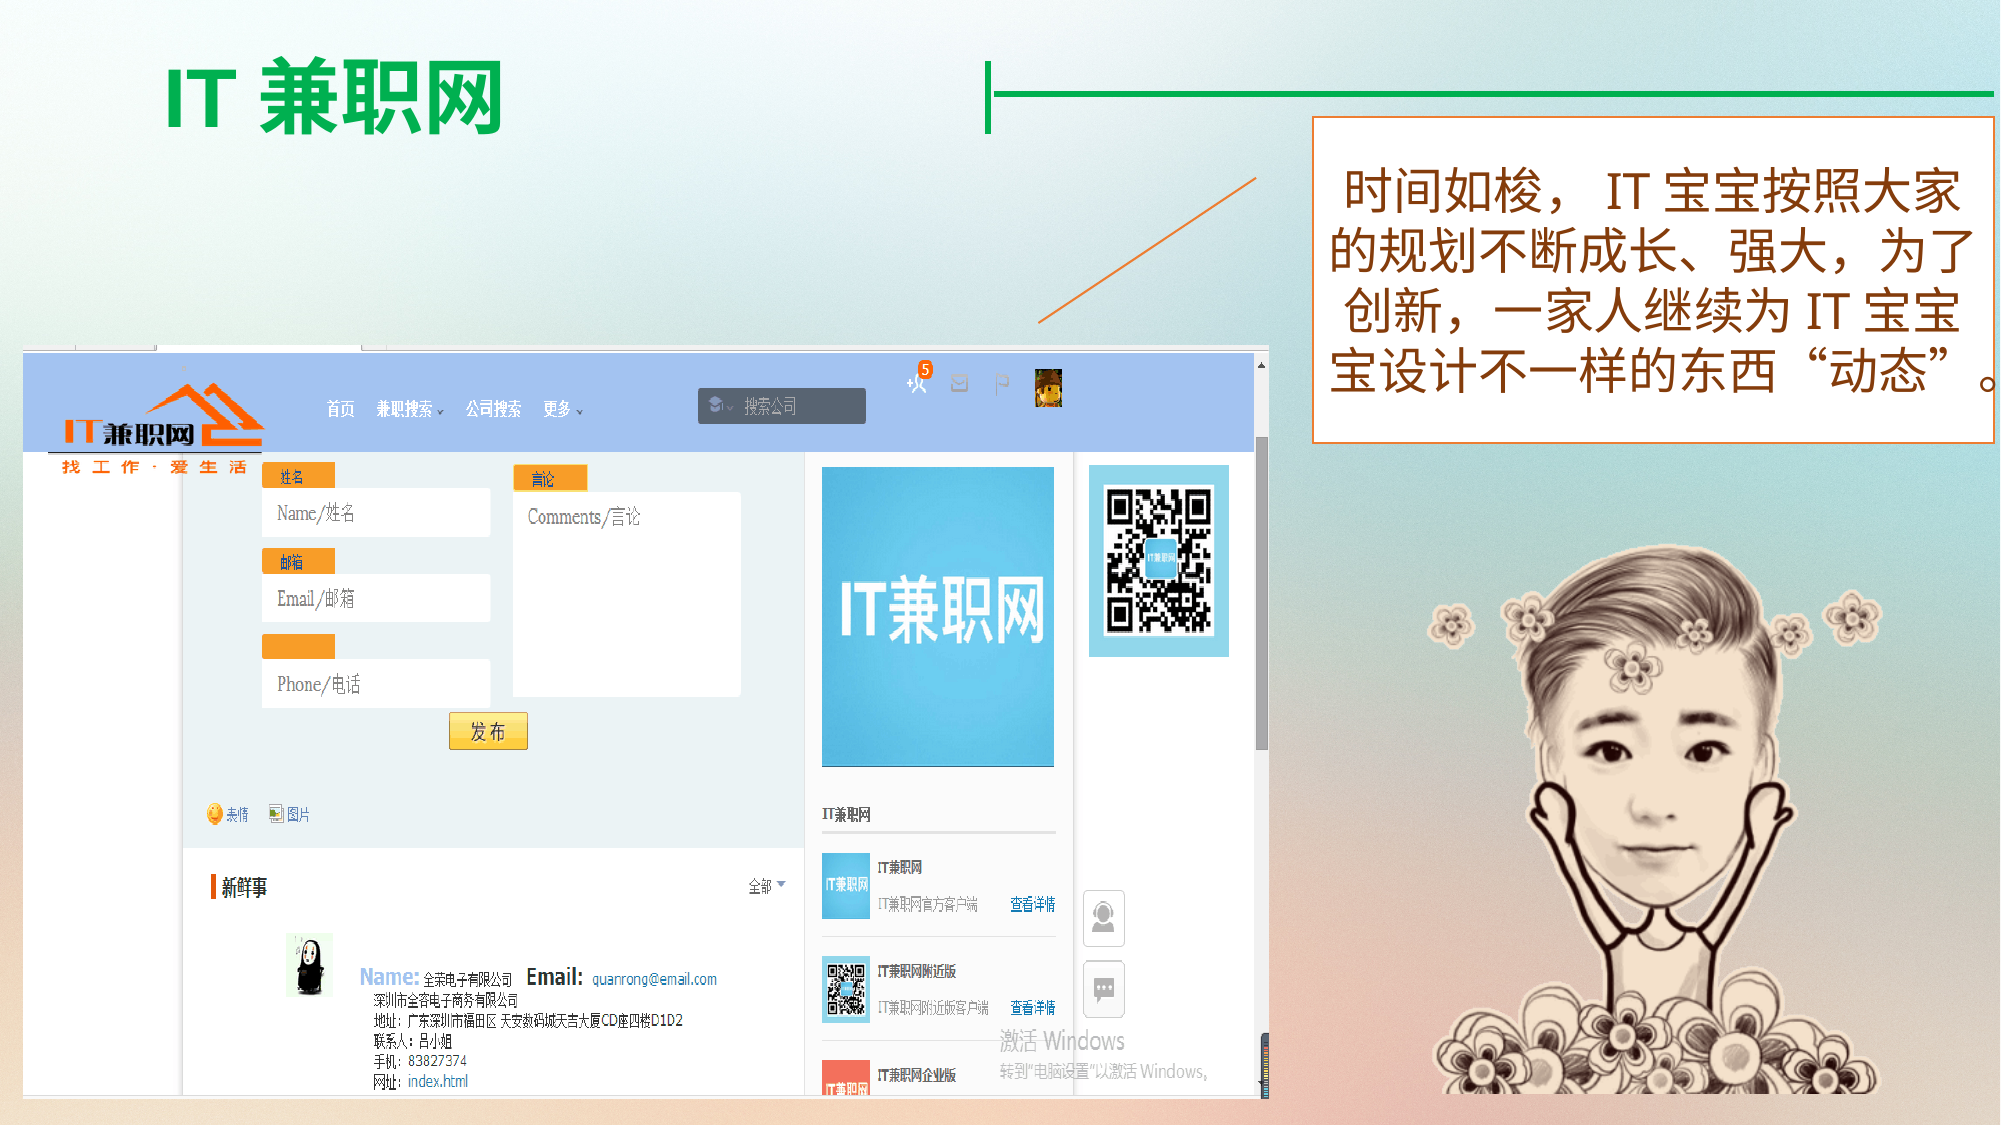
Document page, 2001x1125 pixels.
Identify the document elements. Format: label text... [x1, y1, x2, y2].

picture [0, 0, 2001, 1125]
text_box 时间如梭，IT宝宝按照大家的规划不断成长、强大，为了创新，一家人继续为IT宝宝宝设计不一样的东西“动态”。 [1037, 176, 1257, 324]
text_box IT兼职网 [148, 36, 522, 152]
text_box 时间如梭，IT宝宝按照大家的规划不断成长、强大，为了创新，一家人继续为IT宝宝宝设计不一样的东西“动态”。 [1312, 116, 1995, 444]
